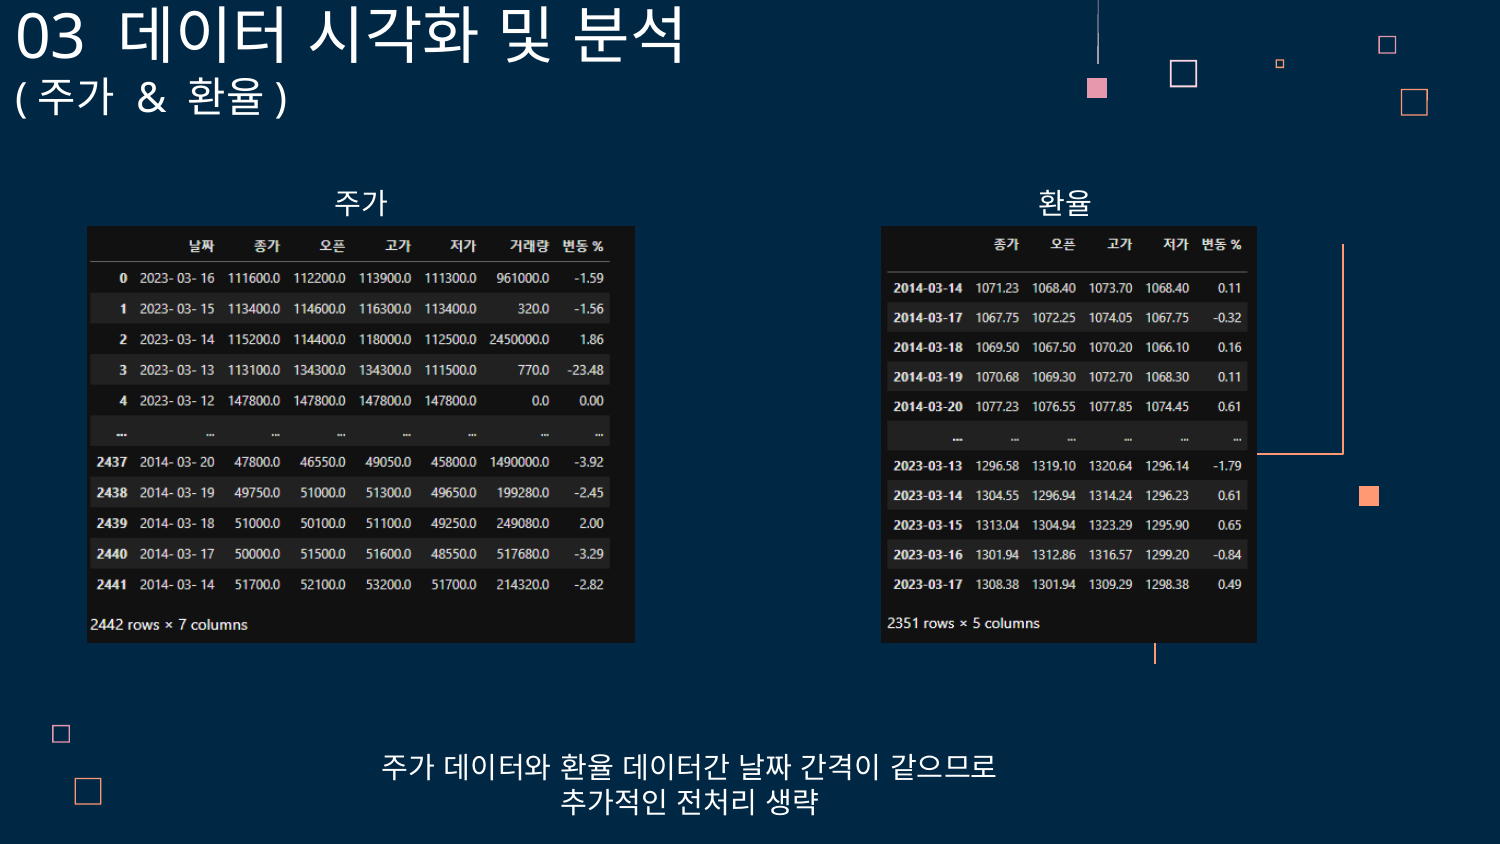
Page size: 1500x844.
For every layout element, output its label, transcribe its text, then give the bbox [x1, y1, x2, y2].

picture [881, 226, 1257, 644]
picture [87, 226, 636, 644]
text_box 환율 [983, 170, 1148, 225]
title 03 데이터 시각화 및 분석 (주가 & 환율) [0, 0, 1010, 136]
text_box 주가 [306, 170, 416, 225]
text_box [1358, 485, 1379, 506]
text_box 주가 데이터와 환율 데이터간 날짜 간격이 같으므로 추가적인 전처리 생략 [322, 733, 1059, 836]
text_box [1154, 243, 1344, 665]
